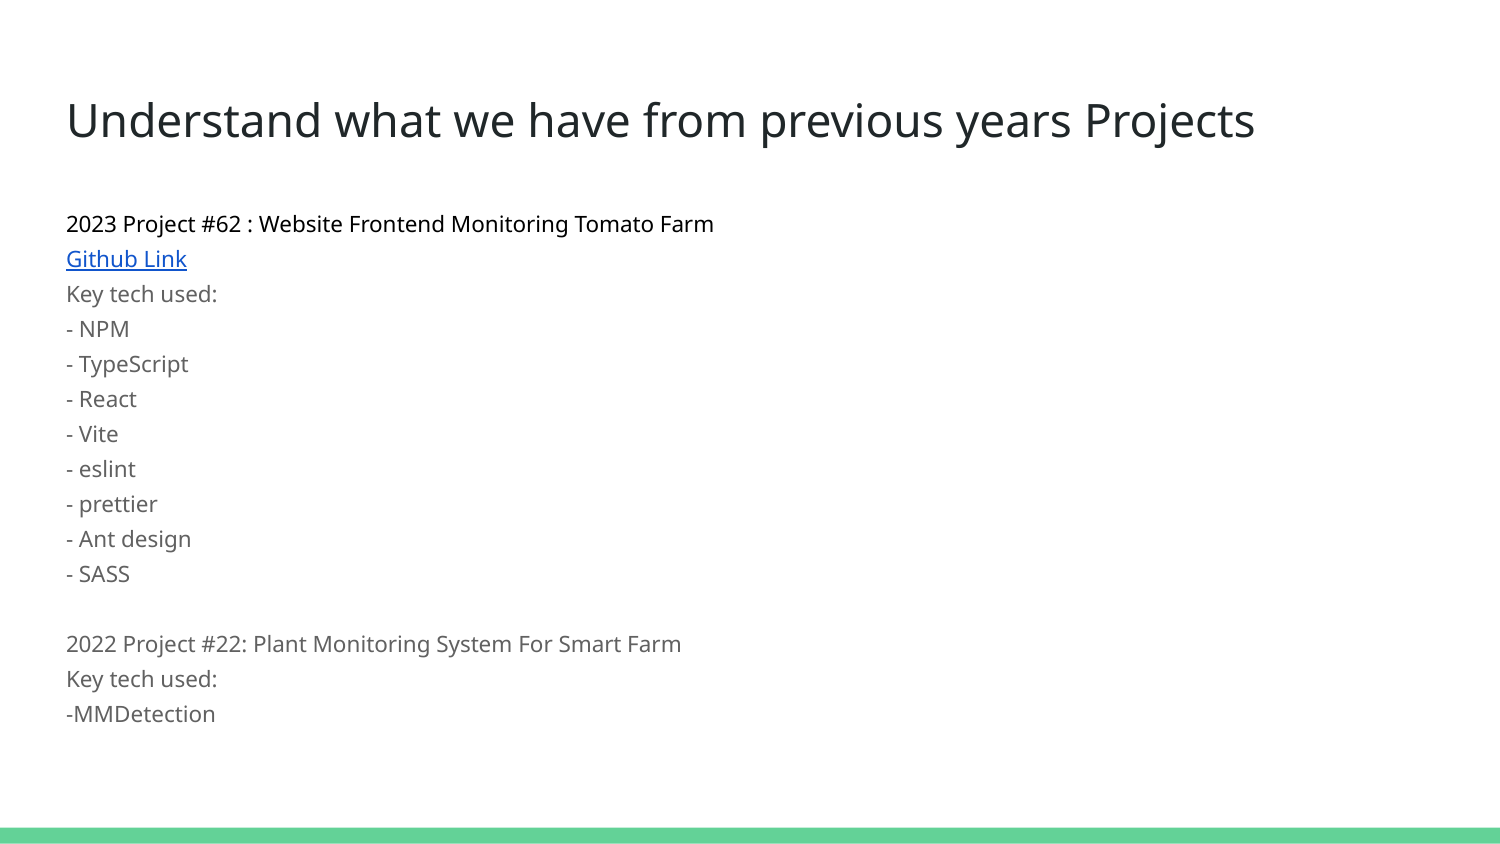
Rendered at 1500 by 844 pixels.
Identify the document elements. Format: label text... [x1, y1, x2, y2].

list 2023 Project #62 : Website Frontend Monitoring Tomato Farm Github Link Key tech used: - NPM - TypeScript - React - Vite - eslint - prettier - Ant design - SASS 2022 Project #22: Plant Monitoring System For Smart Farm Key tech used: -MMDetection [51, 189, 1449, 750]
title Understand what we have from previous years Projects [51, 72, 1449, 167]
